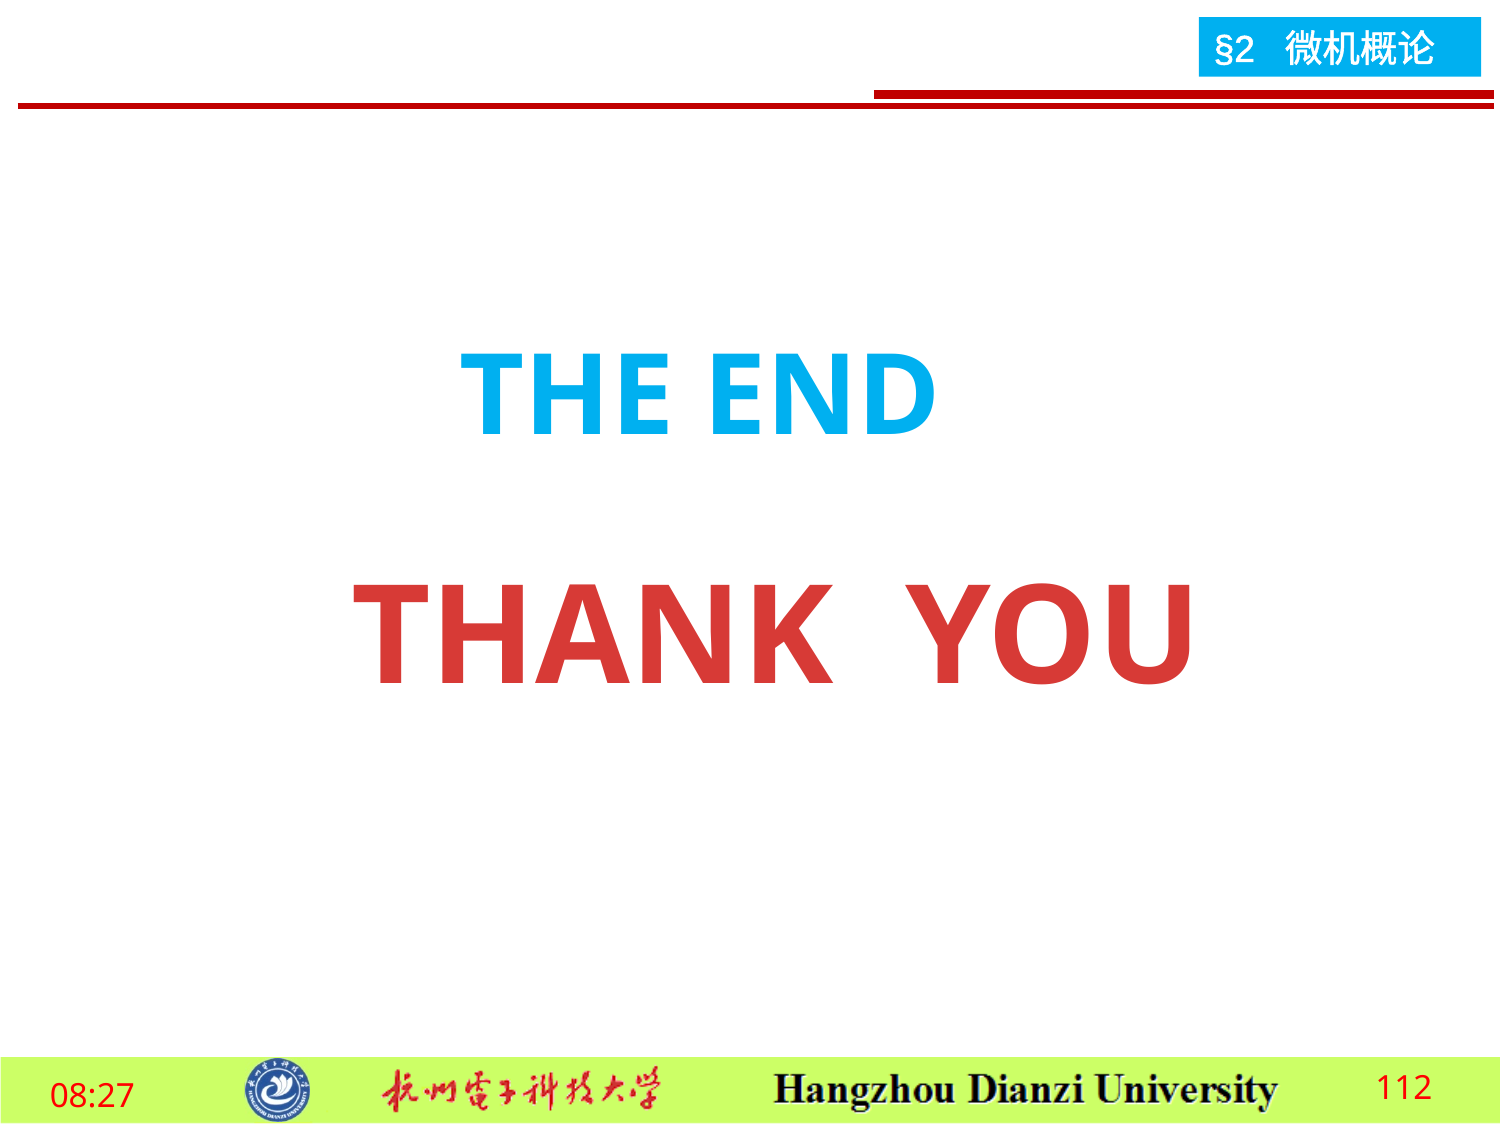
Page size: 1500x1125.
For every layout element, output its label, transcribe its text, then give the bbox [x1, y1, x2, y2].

picture [0, 1057, 1500, 1125]
text_box THANK YOU [336, 538, 1338, 719]
text_box THE END [265, 314, 1136, 465]
